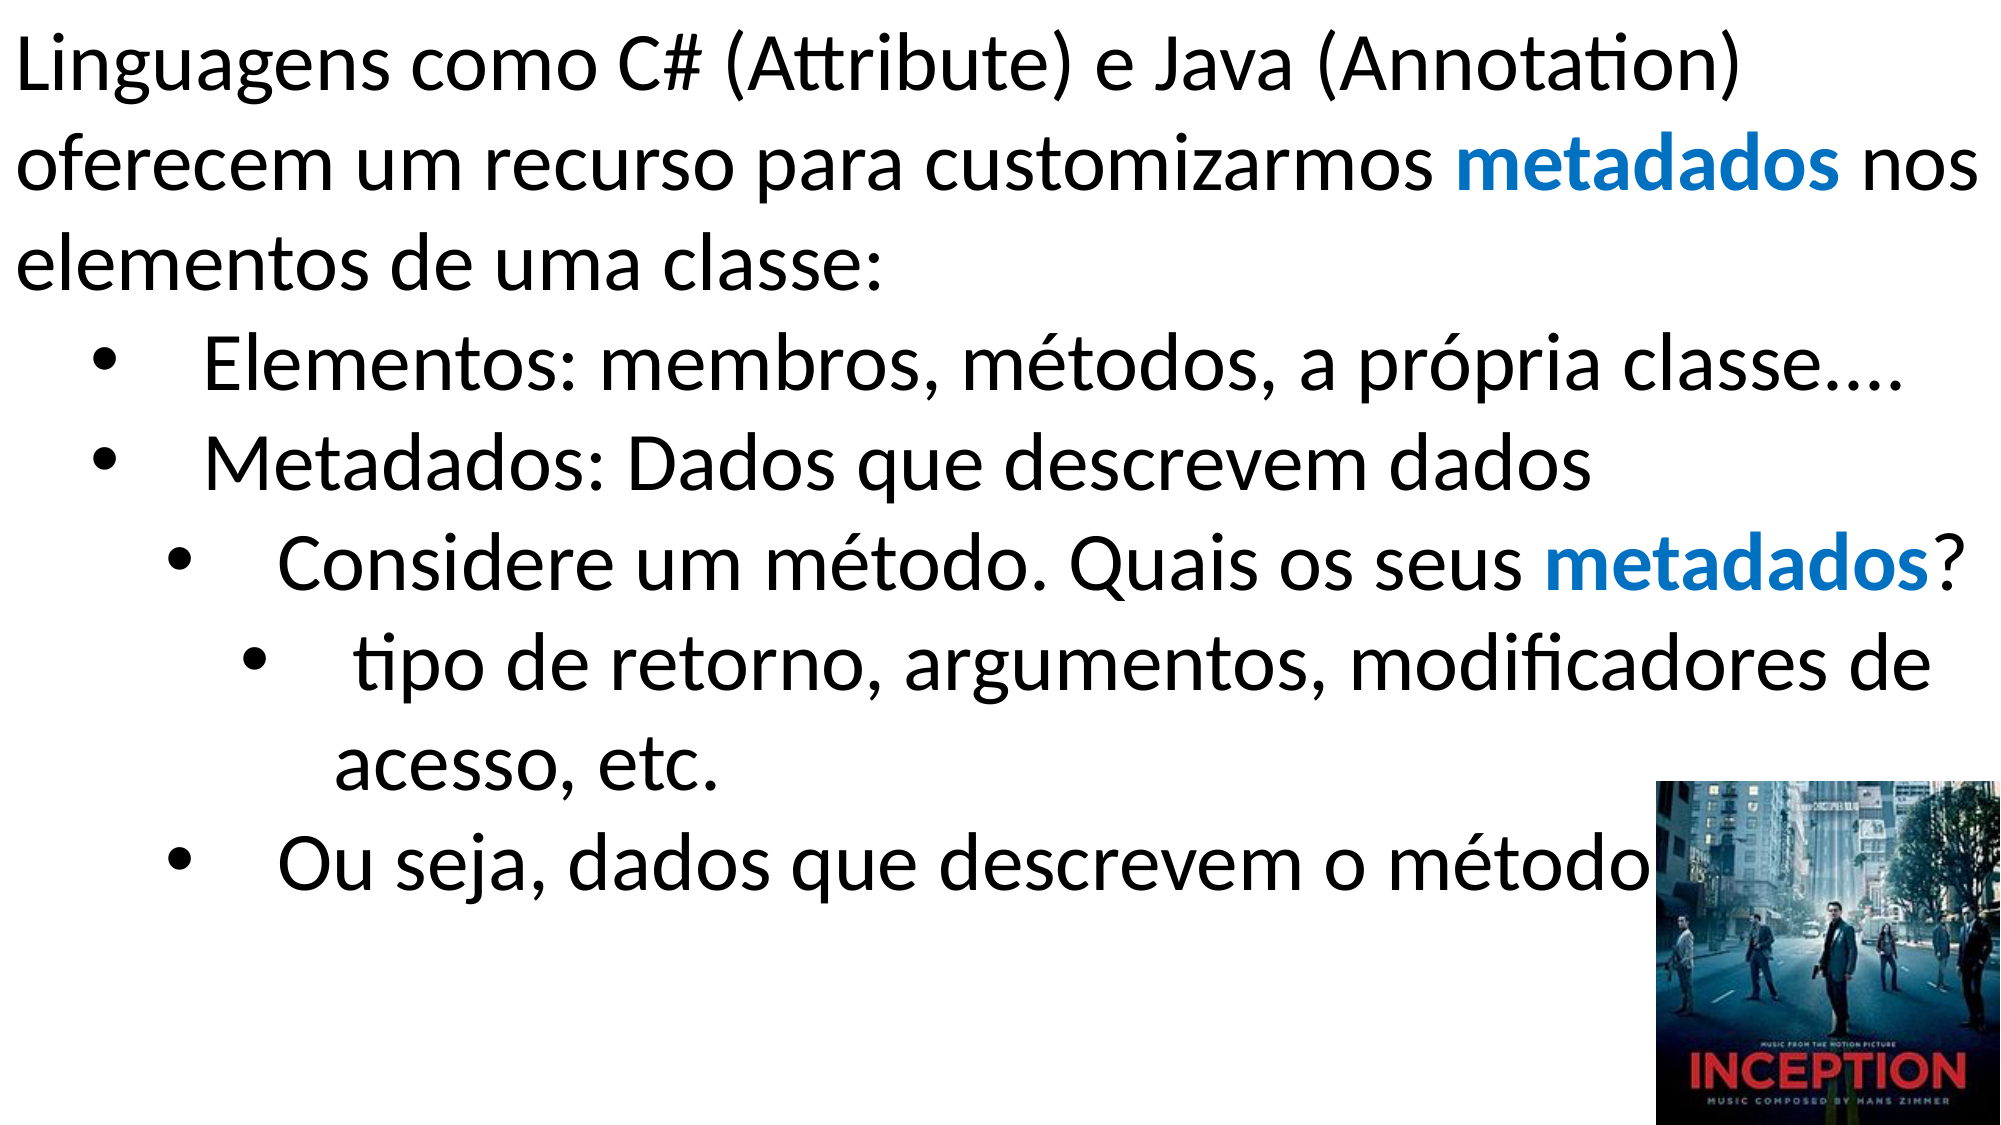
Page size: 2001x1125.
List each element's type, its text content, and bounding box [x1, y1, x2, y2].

text_box Linguagens como C# (Attribute) e Java (Annotation) oferecem um recurso para customizarmos metadados nos elementos de uma classe: Elementos: membros, métodos, a própria classe.... Metadados: Dados que descrevem dados Considere um método. Quais os seus metadados? tipo de retorno, argumentos, modificadores de acesso, etc. Ou seja, dados que descrevem o método [0, 0, 2000, 924]
picture [1656, 781, 2000, 1125]
